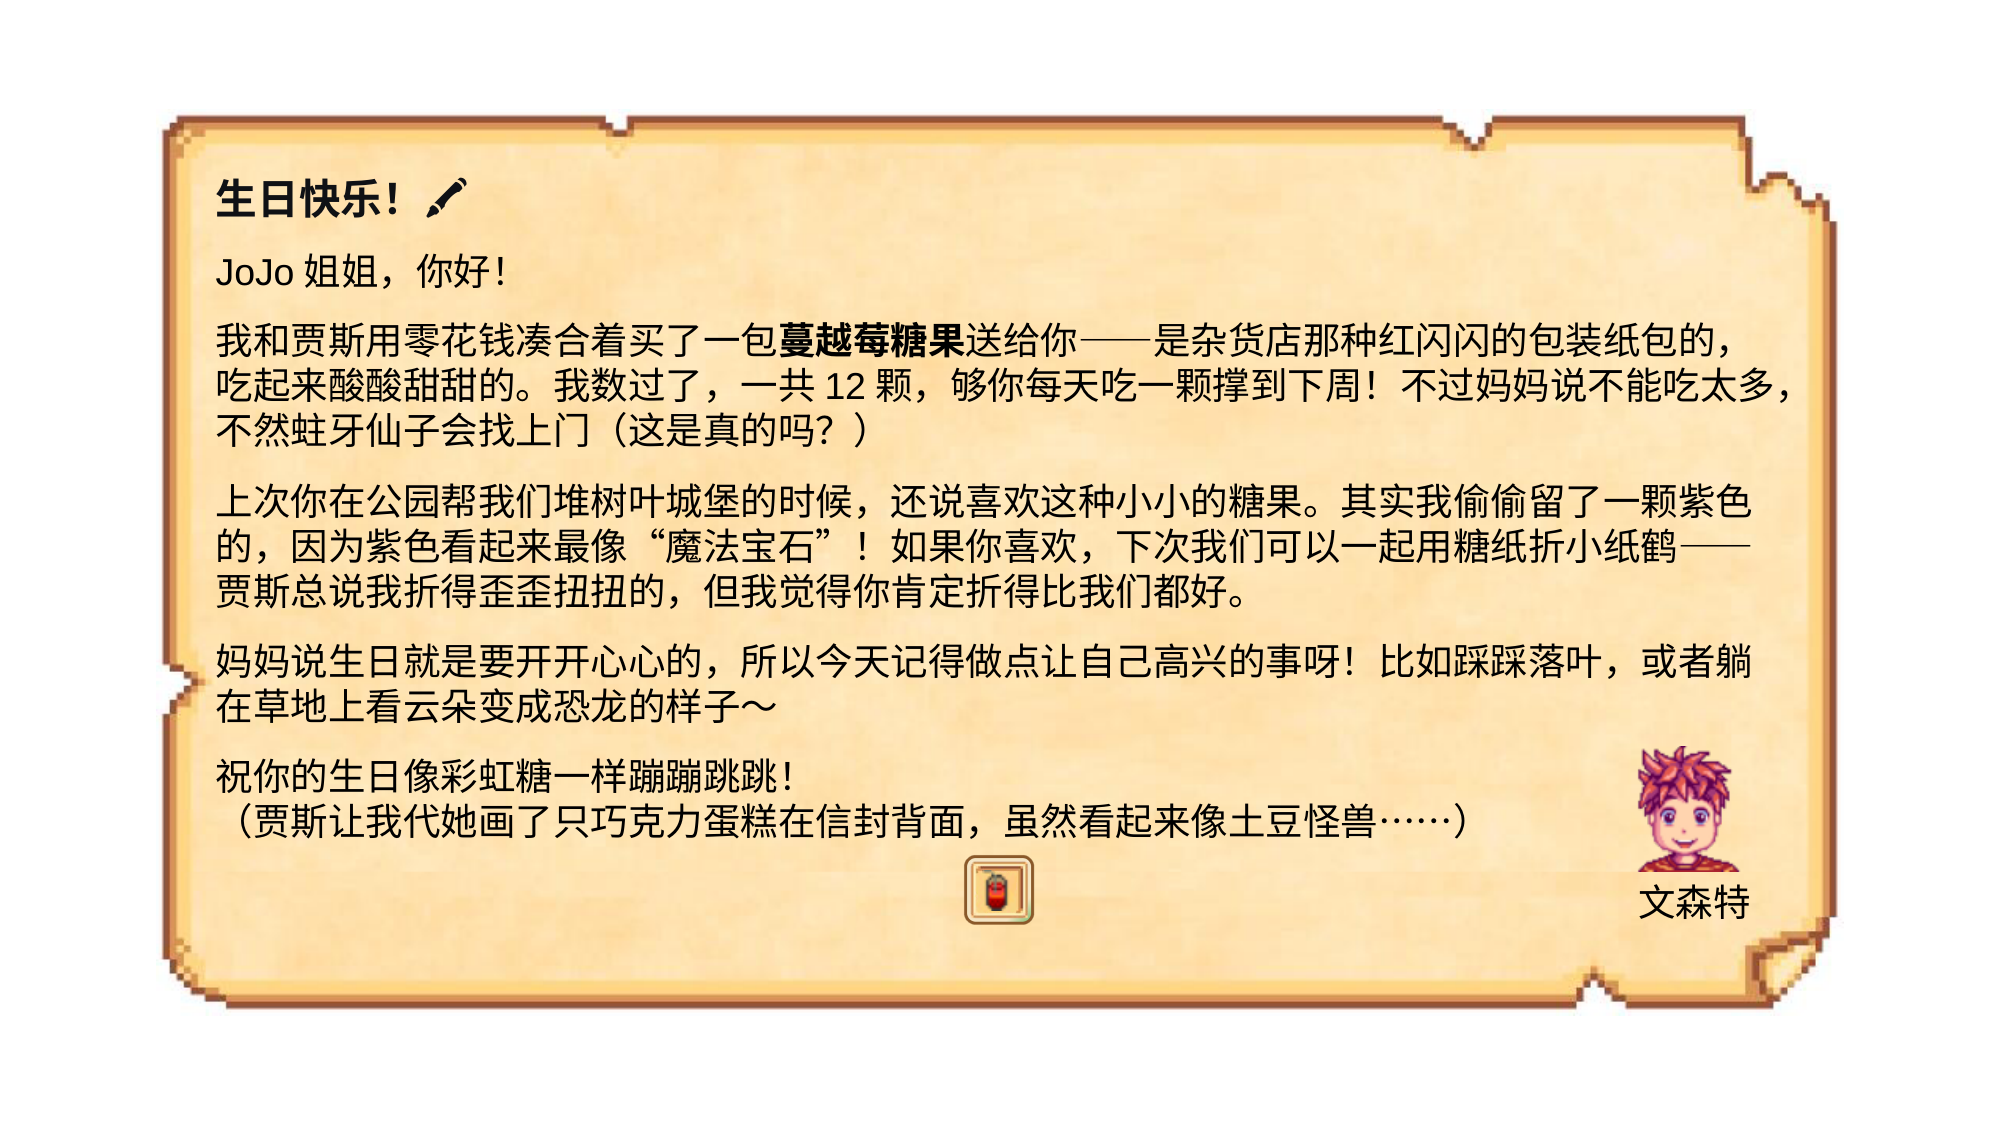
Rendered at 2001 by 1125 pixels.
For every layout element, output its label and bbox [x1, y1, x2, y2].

picture [156, 109, 1844, 1016]
